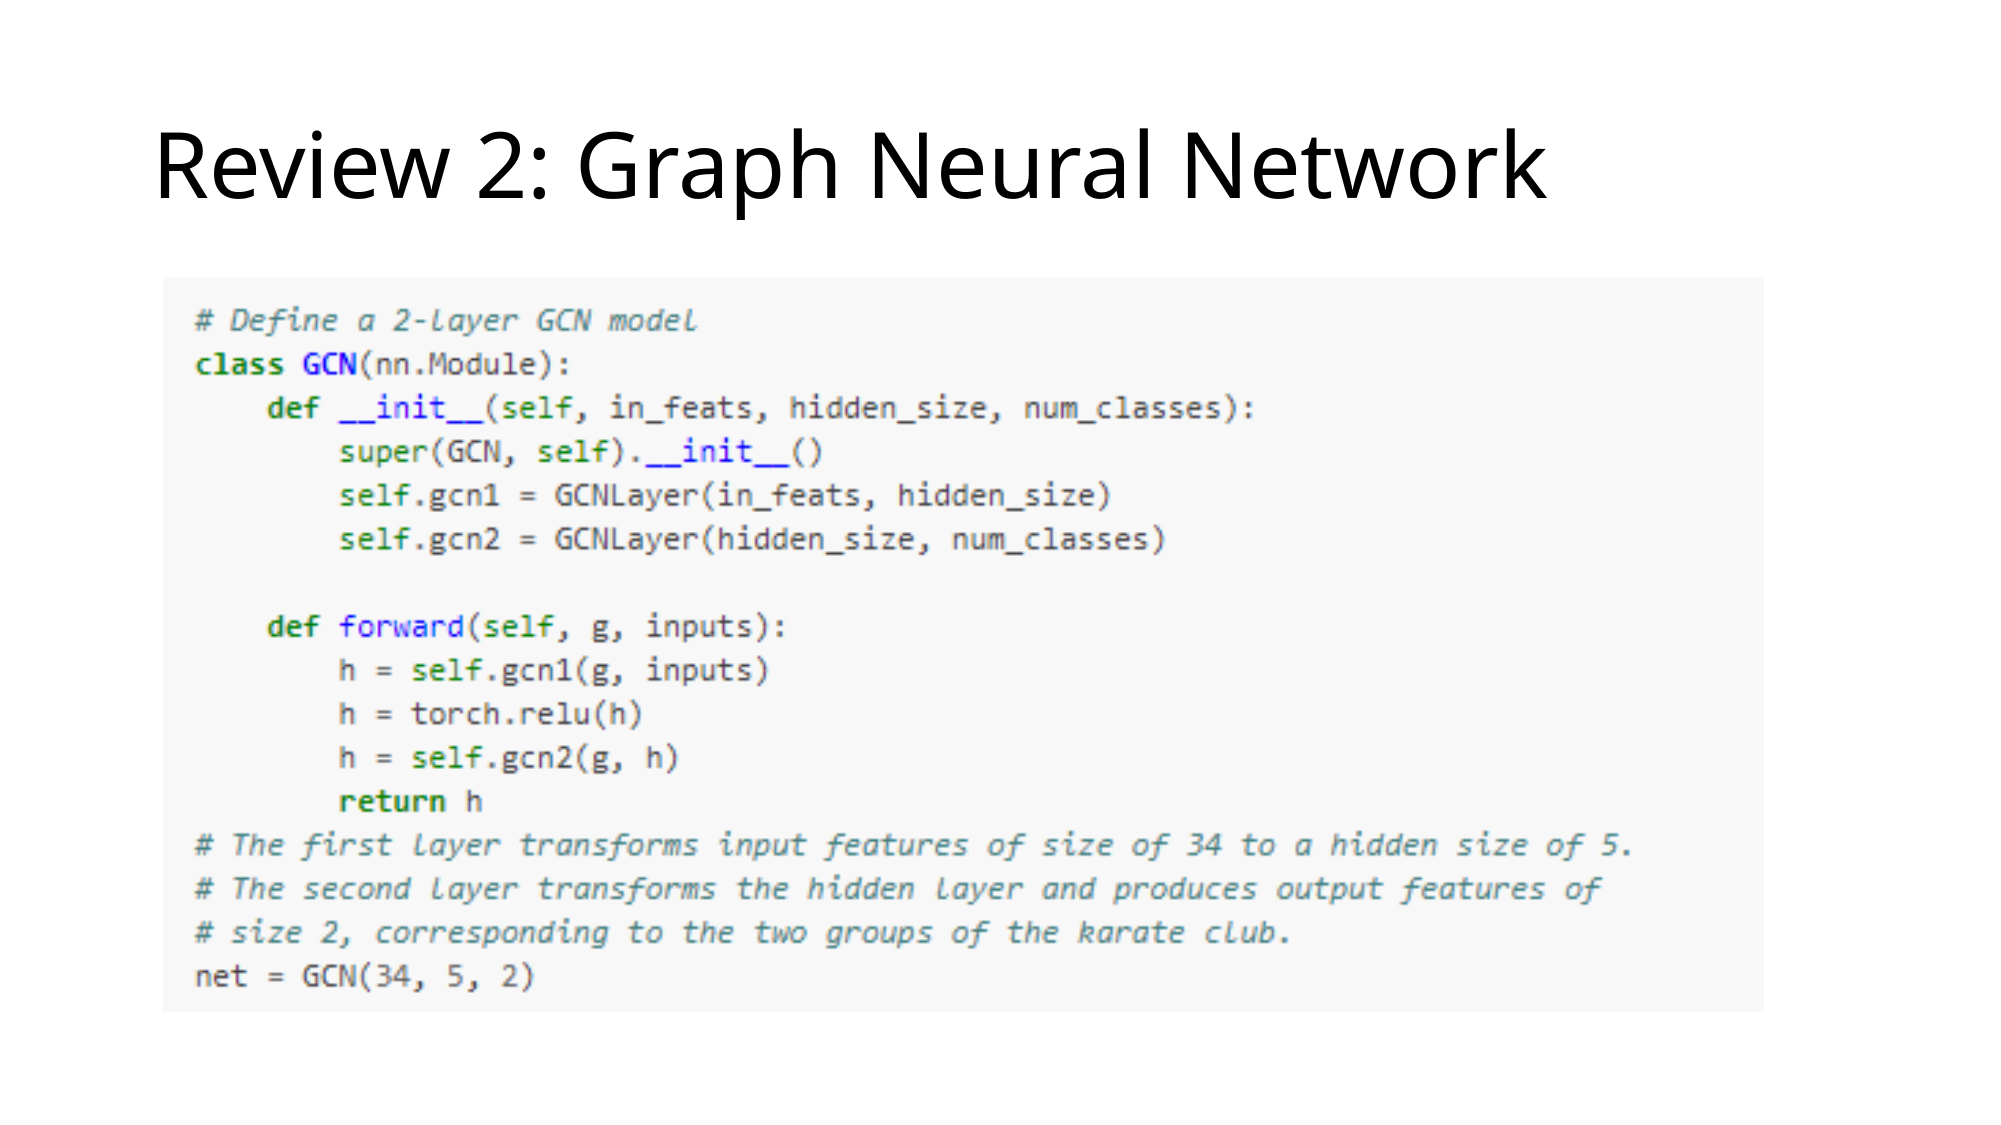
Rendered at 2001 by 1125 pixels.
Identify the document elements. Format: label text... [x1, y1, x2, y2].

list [162, 277, 1764, 1012]
title Review 2: Graph Neural Network [137, 59, 1863, 278]
